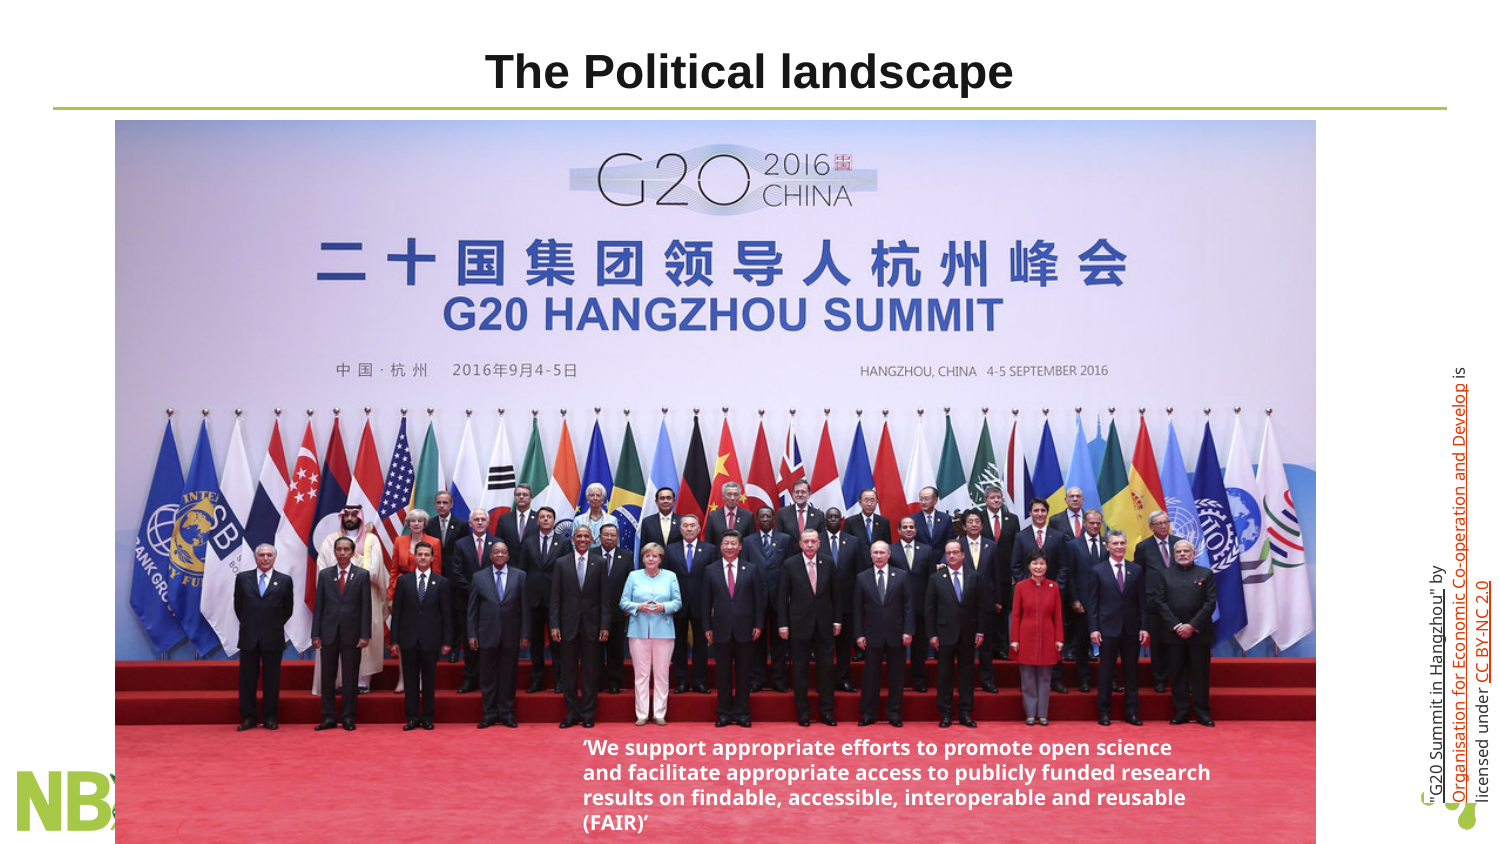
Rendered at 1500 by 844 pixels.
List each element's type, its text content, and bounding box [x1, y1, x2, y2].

text_box "G20 Summit in Hangzhou" by Organisation for Economic Co-operation and Develop is licensed under CC BY-NC 2.0 [1410, 326, 1500, 819]
picture [1419, 819, 1483, 831]
title The Political landscape [53, 39, 1447, 107]
picture [17, 120, 1316, 844]
